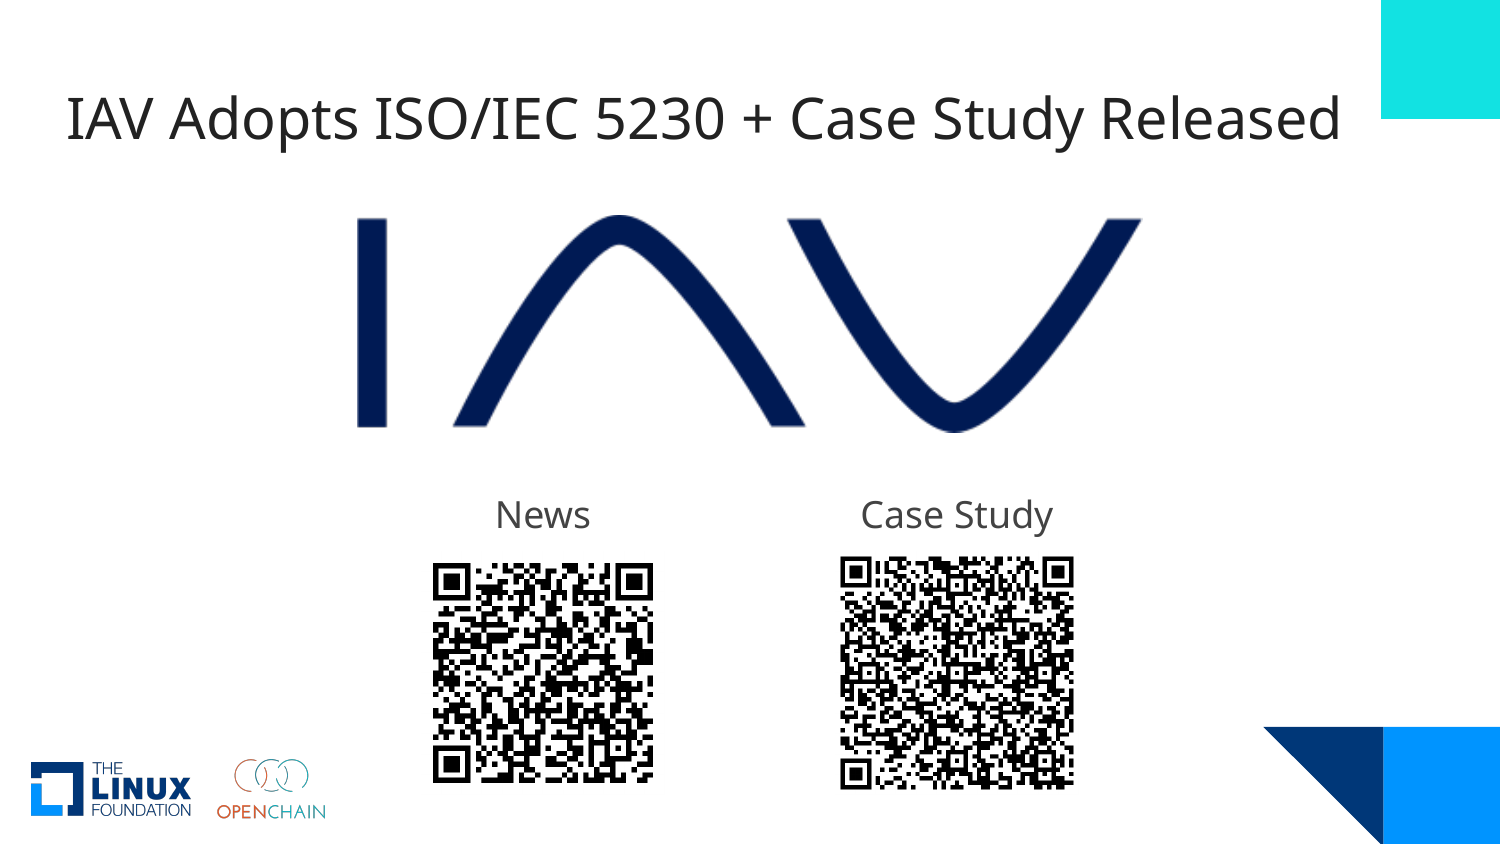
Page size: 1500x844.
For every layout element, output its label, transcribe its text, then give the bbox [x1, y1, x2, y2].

text_box News [205, 476, 619, 551]
picture [31, 762, 191, 816]
title IAV Adopts ISO/IEC 5230 + Case Study Released [51, 67, 1449, 167]
text_box Case Study [619, 476, 1295, 551]
picture [356, 214, 1143, 434]
picture [421, 551, 665, 795]
picture [835, 551, 1079, 795]
picture [215, 757, 327, 821]
